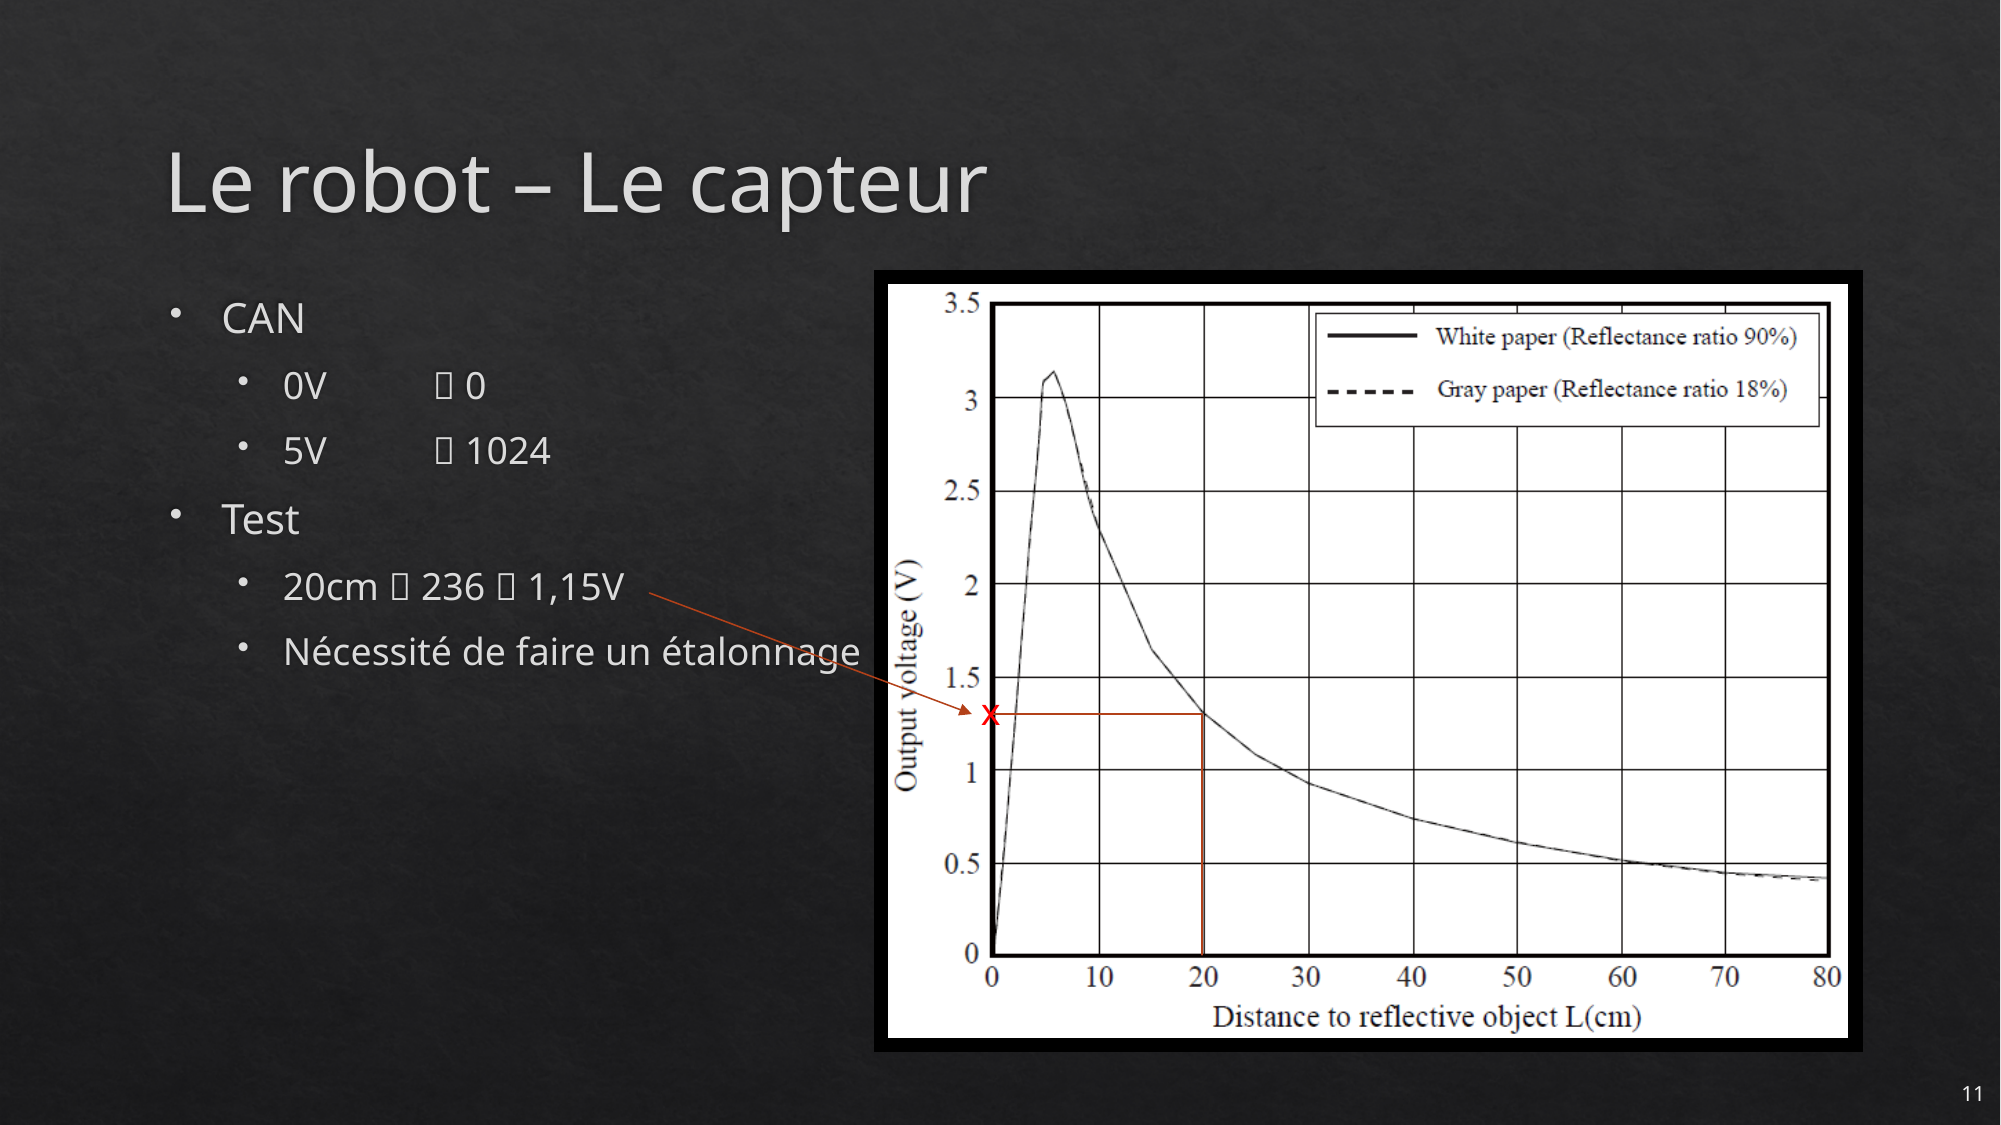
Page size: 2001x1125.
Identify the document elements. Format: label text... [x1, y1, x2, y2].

slide_number 11 [1876, 1065, 2000, 1125]
list CAN 0V  0 5V  1024 Test 20cm  236  1,15V Nécessité de faire un étalonnage [149, 284, 874, 950]
title Le robot – Le capteur [149, 99, 1849, 260]
picture [887, 283, 1849, 1038]
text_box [649, 592, 973, 715]
